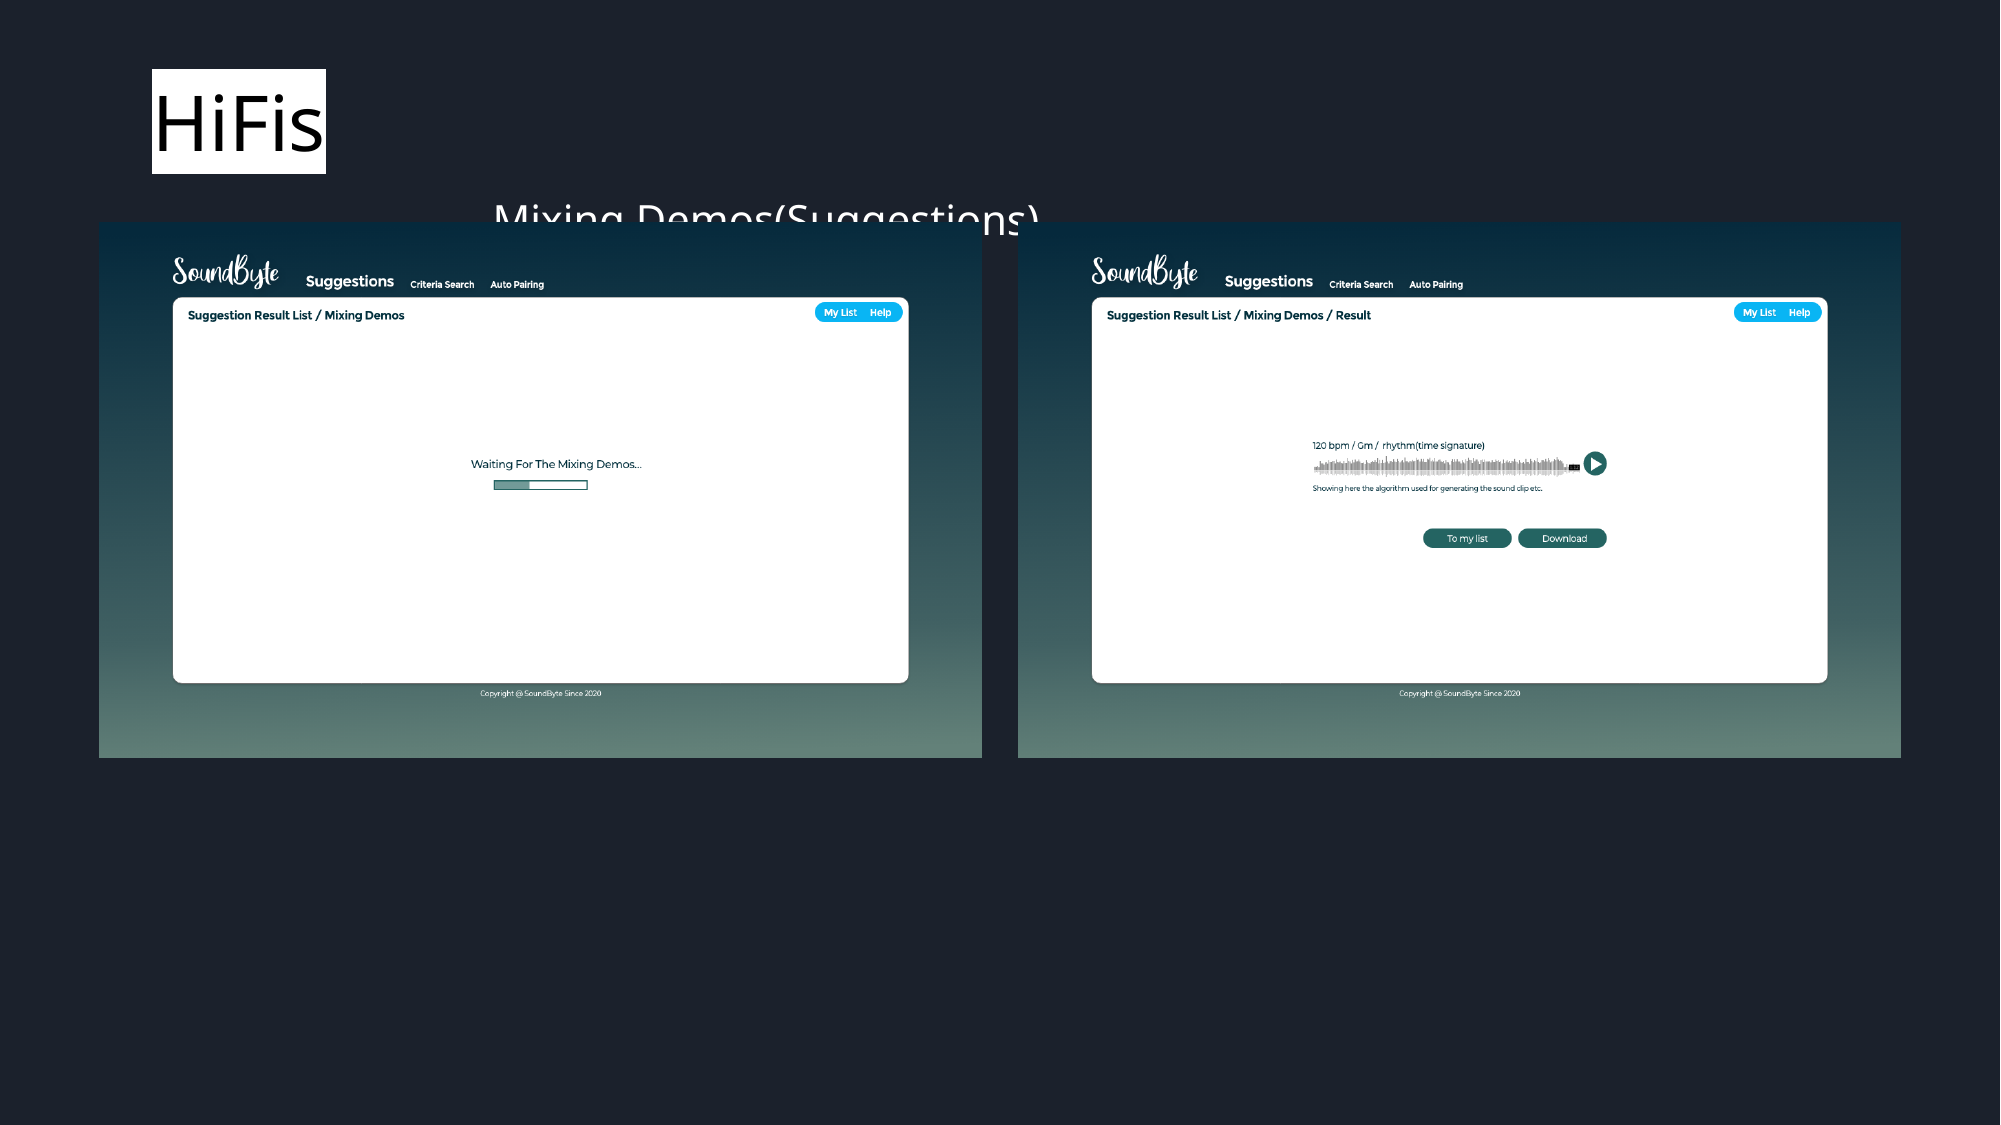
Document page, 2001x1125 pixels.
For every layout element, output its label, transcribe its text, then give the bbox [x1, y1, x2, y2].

title HiFis Mixing Demos(Suggestions) [137, 59, 1863, 278]
picture [1018, 221, 1902, 758]
picture [98, 221, 982, 758]
